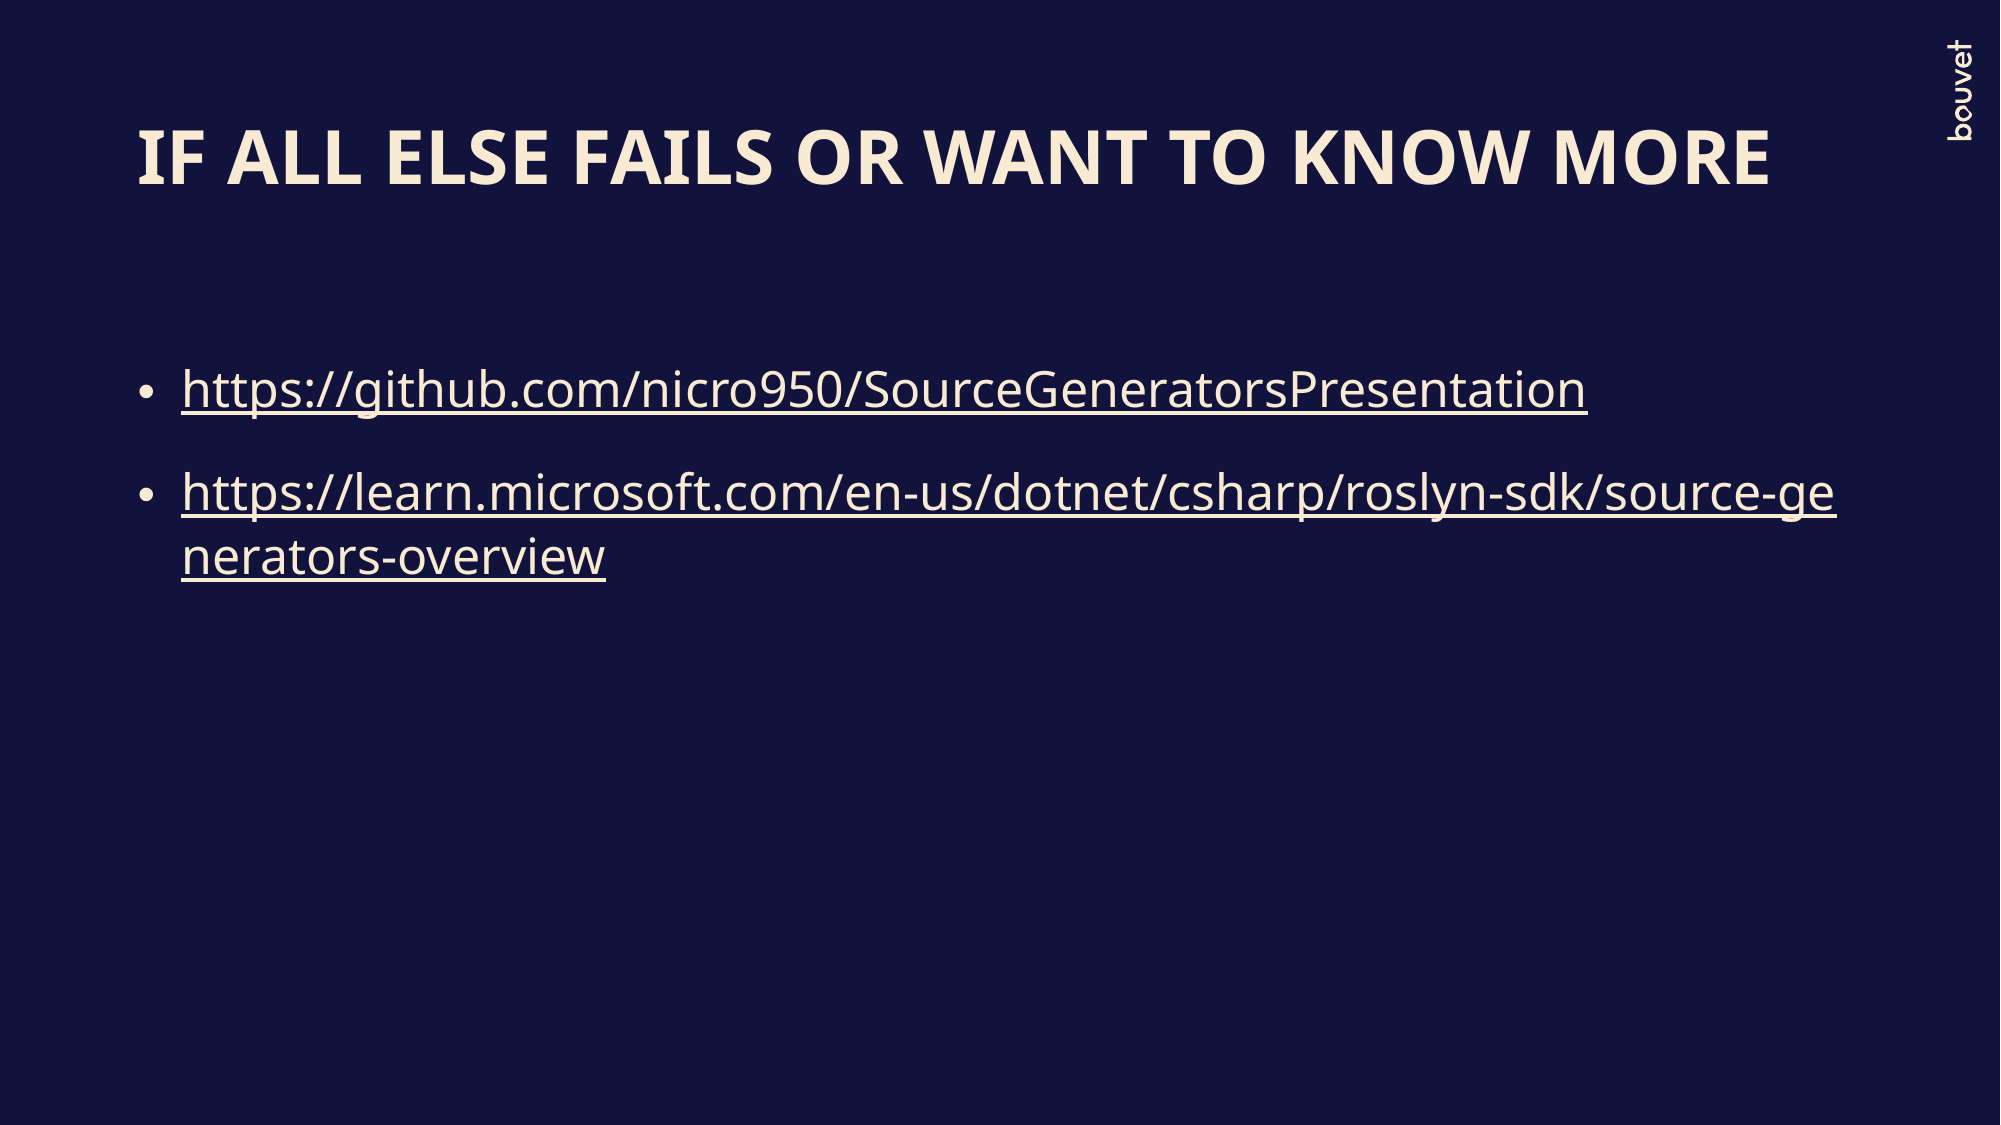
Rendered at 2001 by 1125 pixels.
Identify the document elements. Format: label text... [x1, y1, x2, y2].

list https://github.com/nicro950/SourceGeneratorsPresentation https://learn.microsoft.com/en-us/dotnet/csharp/roslyn-sdk/source-generators-overview [137, 343, 1863, 1018]
title IF ALL ELSE FAILS OR WANT TO KNOW MORE [137, 119, 1863, 314]
